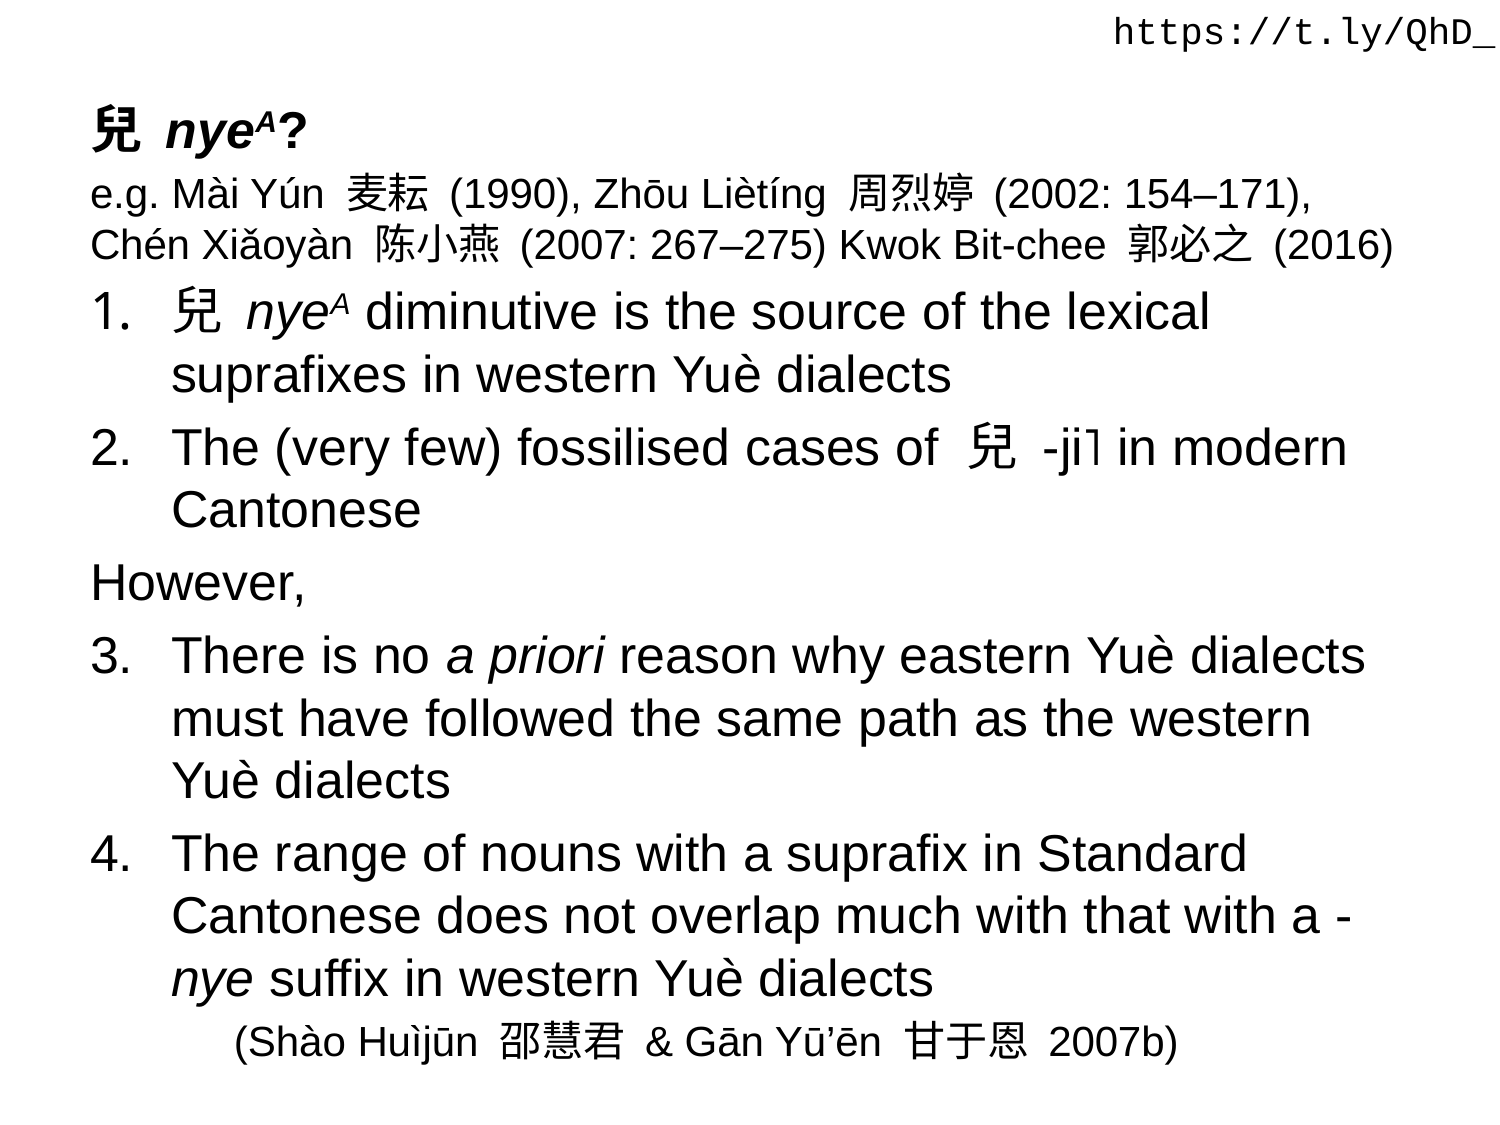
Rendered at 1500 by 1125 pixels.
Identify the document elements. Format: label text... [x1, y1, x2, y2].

text_box https://t.ly/QhD_ [1098, 0, 1500, 60]
list 兒 nyeA? e.g. Mài Yún 麦耘 (1990), Zhōu Liètíng 周烈婷 (2002: 154–171), Chén Xiǎoyàn 陈小燕 (2007: 267–275) Kwok Bit-chee 郭必之 (2016) 兒 nyeA diminutive is the source of the lexical suprafixes in western Yuè dialects The (very few) fossilised cases of 兒 -ji˥ in modern Cantonese However, There is no a priori reason why eastern Yuè dialects must have followed the same path as the western Yuè dialects The range of nouns with a suprafix in Standard Cantonese does not overlap much with that with a -nye suffix in western Yuè dialects (Shào Huìjūn 邵慧君 & Gān Yū’ēn 甘于恩 2007b) [75, 88, 1425, 1092]
